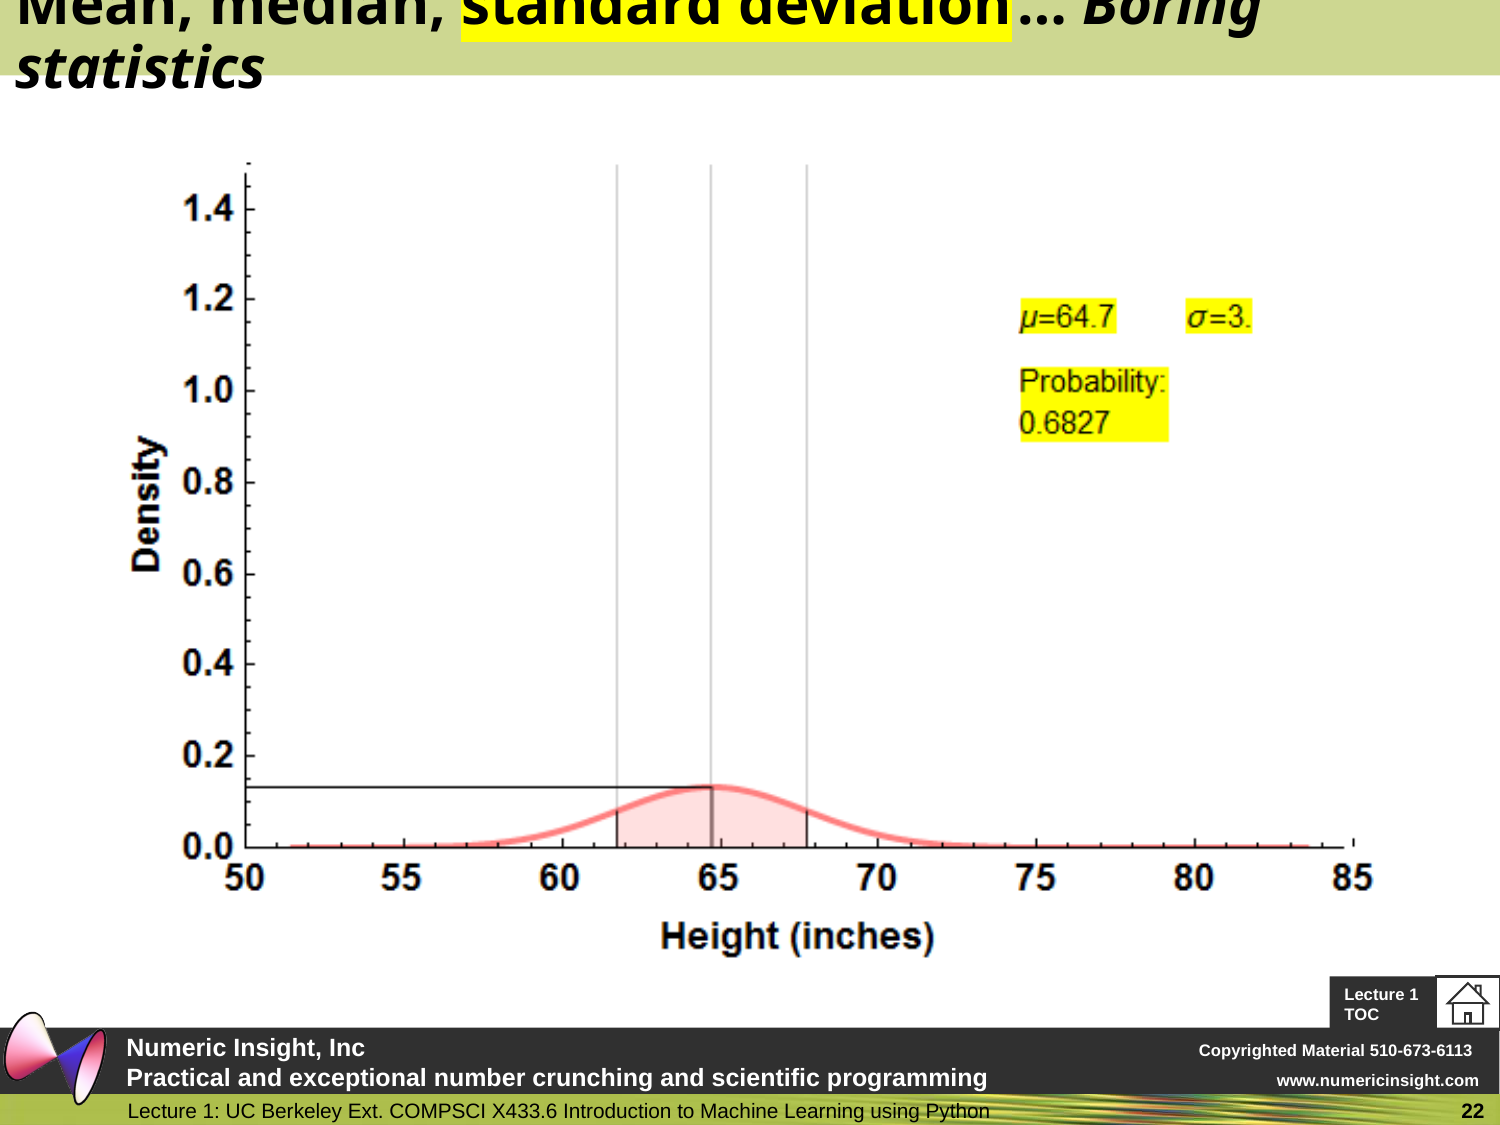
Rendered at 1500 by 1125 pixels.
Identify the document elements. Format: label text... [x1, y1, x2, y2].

title Mean, median, standard deviation … Boring statistics [0, 0, 1500, 76]
picture [124, 161, 1376, 964]
picture [0, 1007, 1500, 1125]
